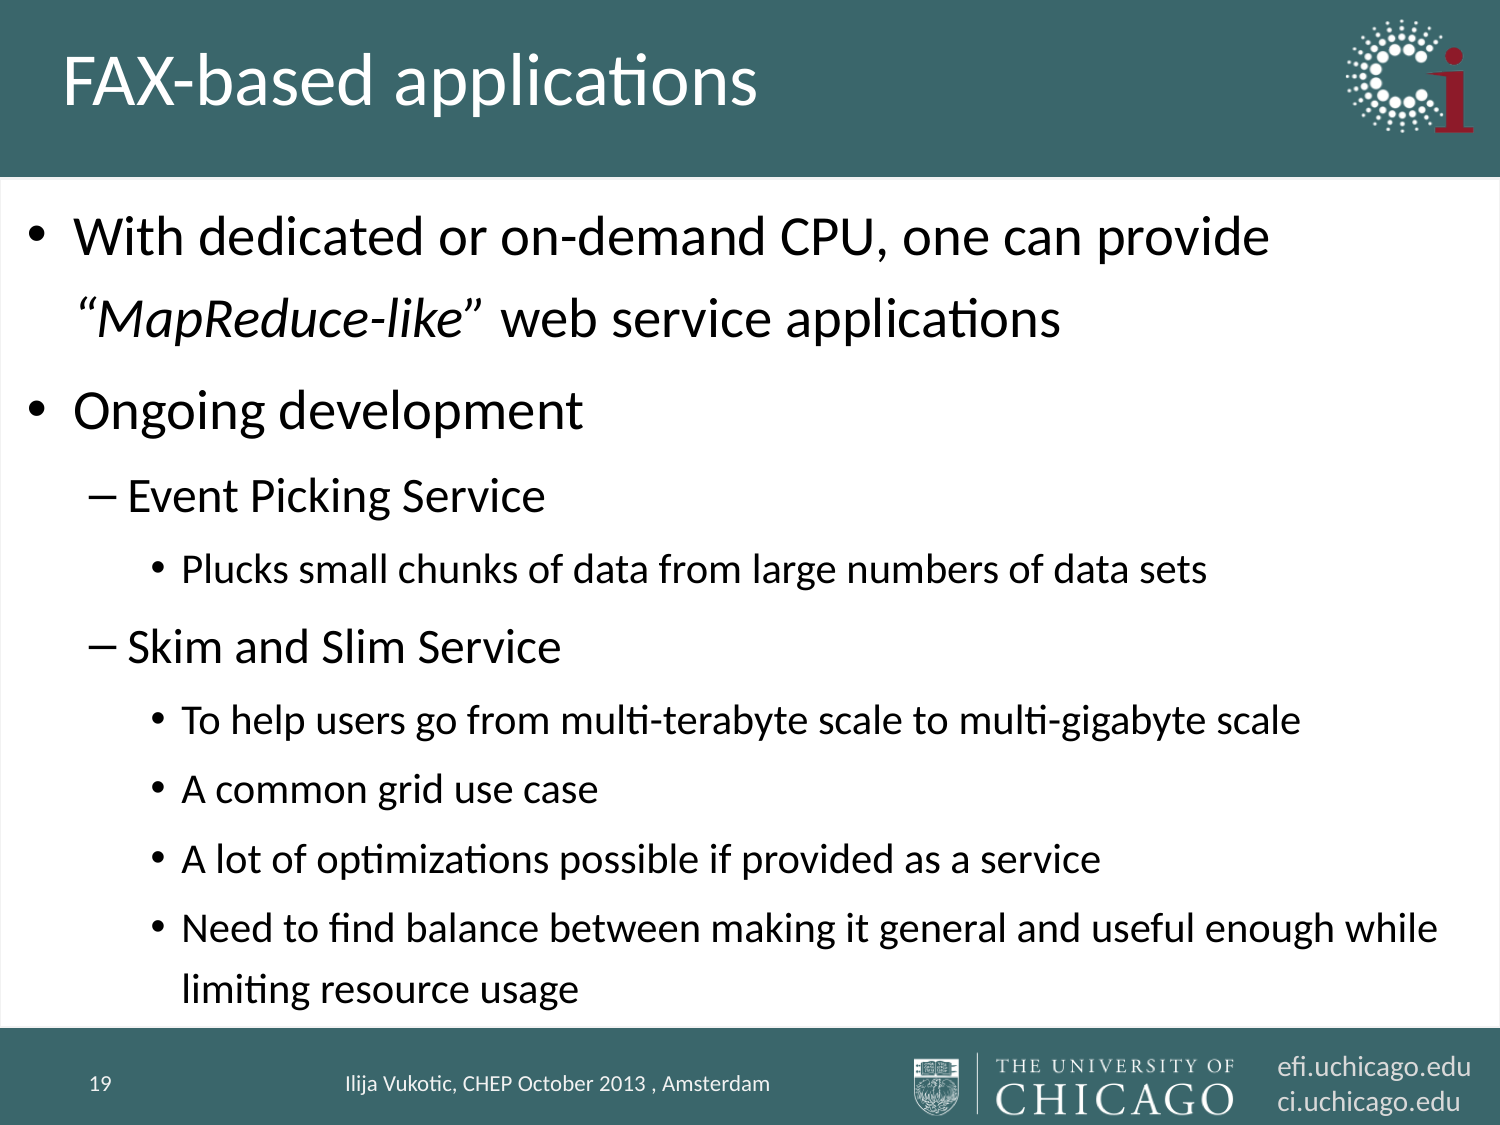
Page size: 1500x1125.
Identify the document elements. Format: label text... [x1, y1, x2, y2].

picture [1399, 18, 1475, 134]
title FAX-based applications [49, 17, 1399, 134]
list With dedicated or on-demand CPU, one can provide “MapReduce-like” web service applications Ongoing development Event Picking Service Plucks small chunks of data from large numbers of data sets Skim and Slim Service To help users go from multi-terabyte scale to multi-gigabyte scale A common grid use case A lot of optimizations possible if provided as a service Need to find balance between making it general and useful enough while limiting resource usage [0, 177, 1500, 1028]
slide_number 19 [75, 1052, 208, 1113]
footer Ilija Vukotic, CHEP October 2013 , Amsterdam [255, 1052, 862, 1113]
picture [913, 1049, 1238, 1116]
